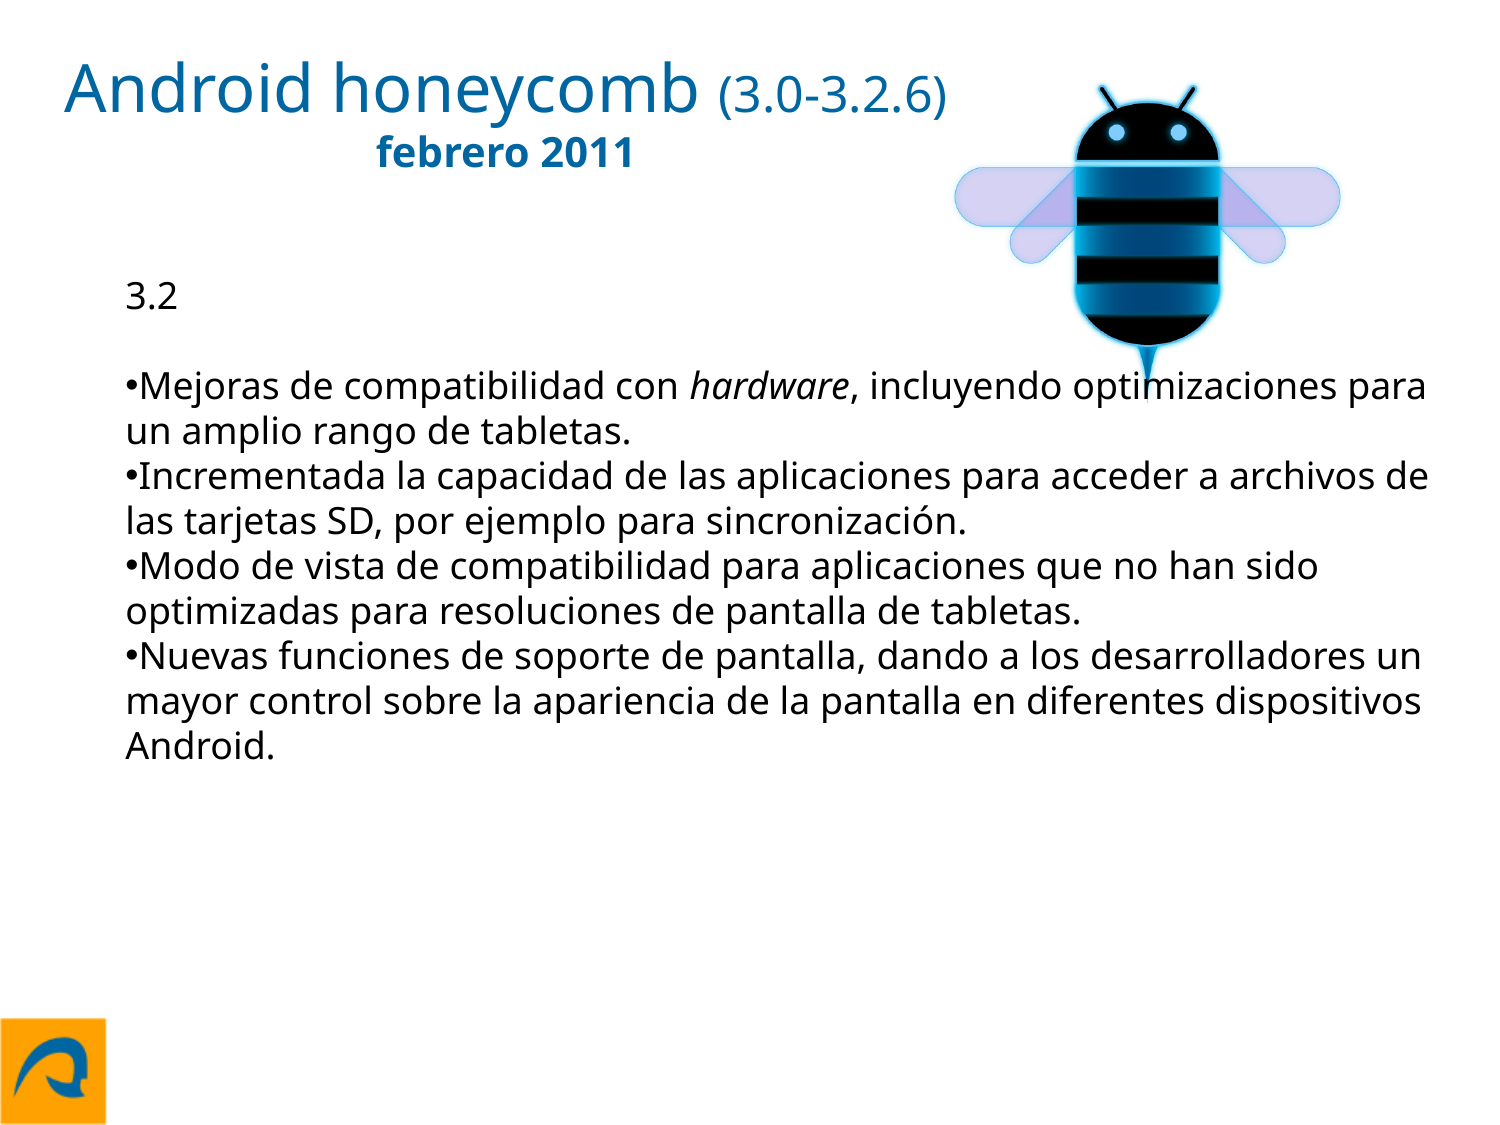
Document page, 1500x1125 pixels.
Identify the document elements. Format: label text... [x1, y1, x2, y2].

picture [0, 0, 1500, 1125]
title Android honeycomb (3.0-3.2.6) febrero 2011 [0, 0, 1013, 223]
text_box 3.2 Mejoras de compatibilidad con hardware, incluyendo optimizaciones para un amplio rango de tabletas. Incrementada la capacidad de las aplicaciones para acceder a archivos de las tarjetas SD, por ejemplo para sincronización. Modo de vista de compatibilidad para aplicaciones que no han sido optimizadas para resoluciones de pantalla de tabletas. Nuevas funciones de soporte de pantalla, dando a los desarrolladores un mayor control sobre la apariencia de la pantalla en diferentes dispositivos Android. [110, 264, 1449, 775]
